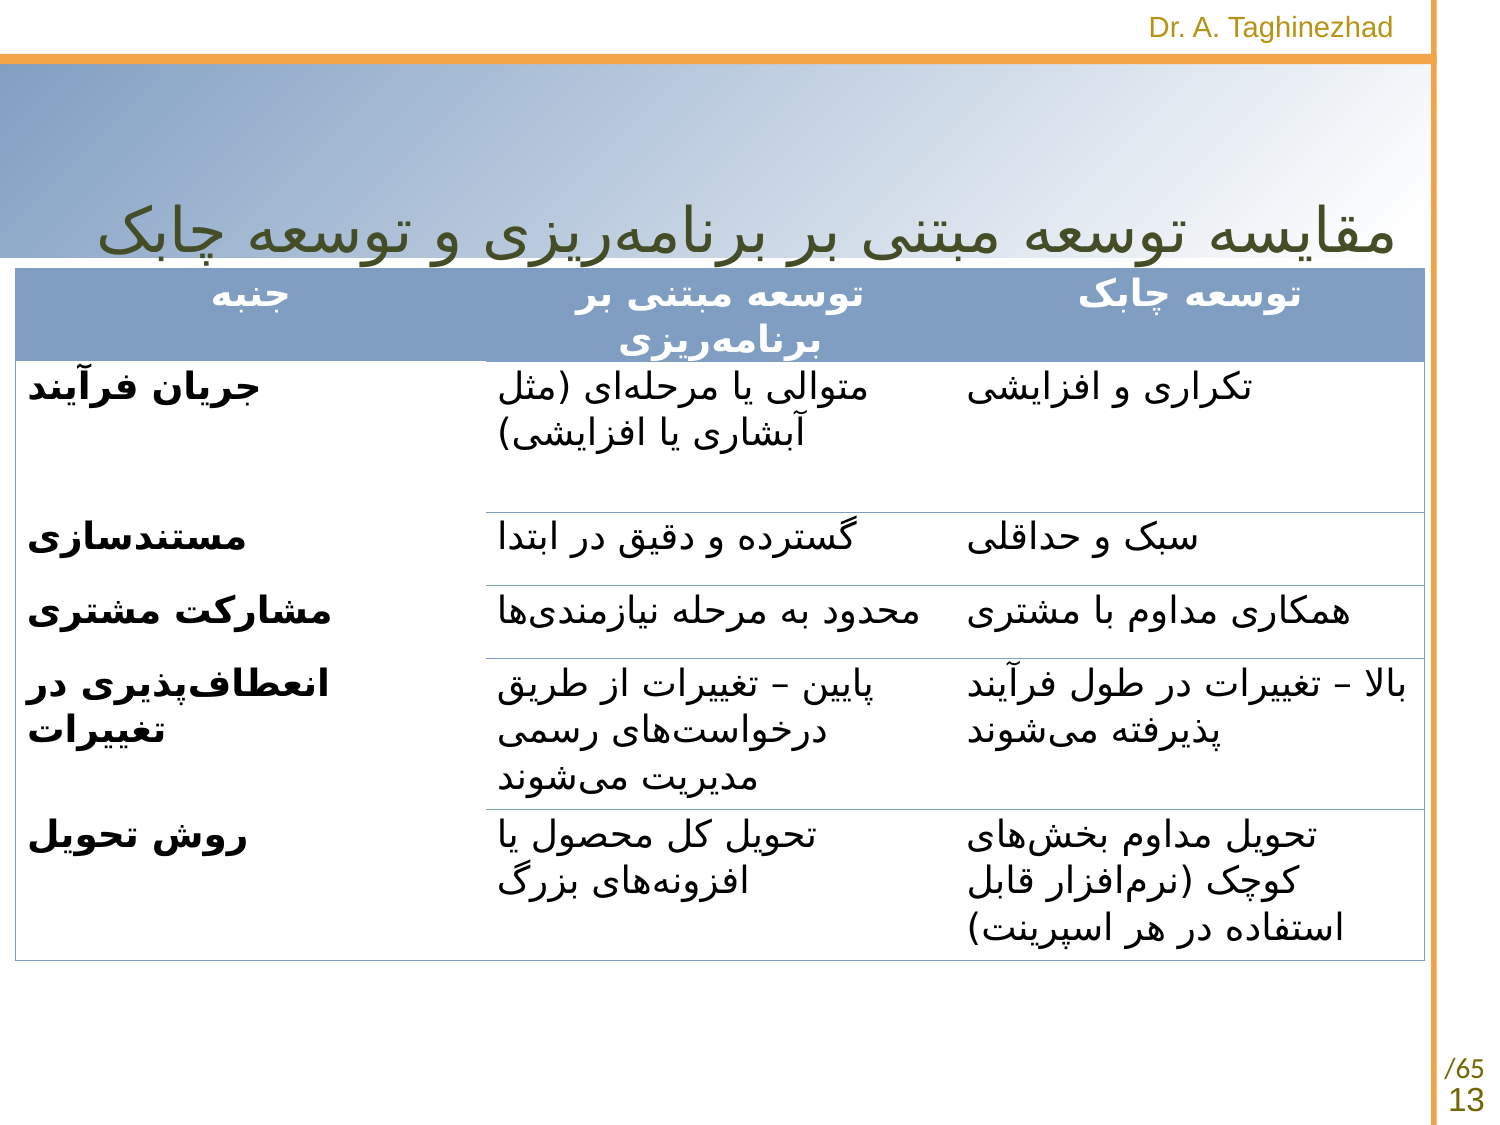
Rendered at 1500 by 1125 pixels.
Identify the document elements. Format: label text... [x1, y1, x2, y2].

slide_number 13 [1413, 1023, 1500, 1125]
table_cell تحویل کل محصول یا افزونه‌های بزرگ [486, 810, 955, 960]
table_cell مستندسازی [16, 512, 486, 585]
table_cell تحویل مداوم بخش‌های کوچک (نرم‌افزار قابل استفاده در هر اسپرینت) [955, 810, 1424, 960]
table_cell گسترده و دقیق در ابتدا [486, 513, 955, 585]
table_cell روش تحویل [16, 809, 486, 960]
table_cell پایین – تغییرات از طریق درخواست‌های رسمی مدیریت می‌شوند [486, 659, 955, 809]
table_cell مشارکت مشتری [16, 585, 486, 659]
table_header توسعه چابک [955, 269, 1424, 361]
table_cell محدود به مرحله نیازمندی‌ها [486, 586, 955, 658]
table_cell سبک و حداقلی [955, 513, 1424, 585]
table_cell متوالی یا مرحله‌ای (مثل آبشاری یا افزایشی) [486, 362, 955, 512]
table_cell بالا – تغییرات در طول فرآیند پذیرفته می‌شوند [955, 659, 1424, 809]
table_cell تکراری و افزایشی [955, 362, 1424, 512]
table_cell انعطاف‌پذیری در تغییرات [16, 659, 486, 809]
table_header جنبه [16, 292, 486, 361]
title مقایسه توسعه مبتنی بر برنامه‌ریزی و توسعه چابک [0, 162, 1414, 292]
table_header توسعه مبتنی بر برنامه‌ریزی [486, 292, 955, 361]
table_cell جریان فرآیند [16, 361, 486, 512]
table_cell همکاری مداوم با مشتری [955, 586, 1424, 658]
